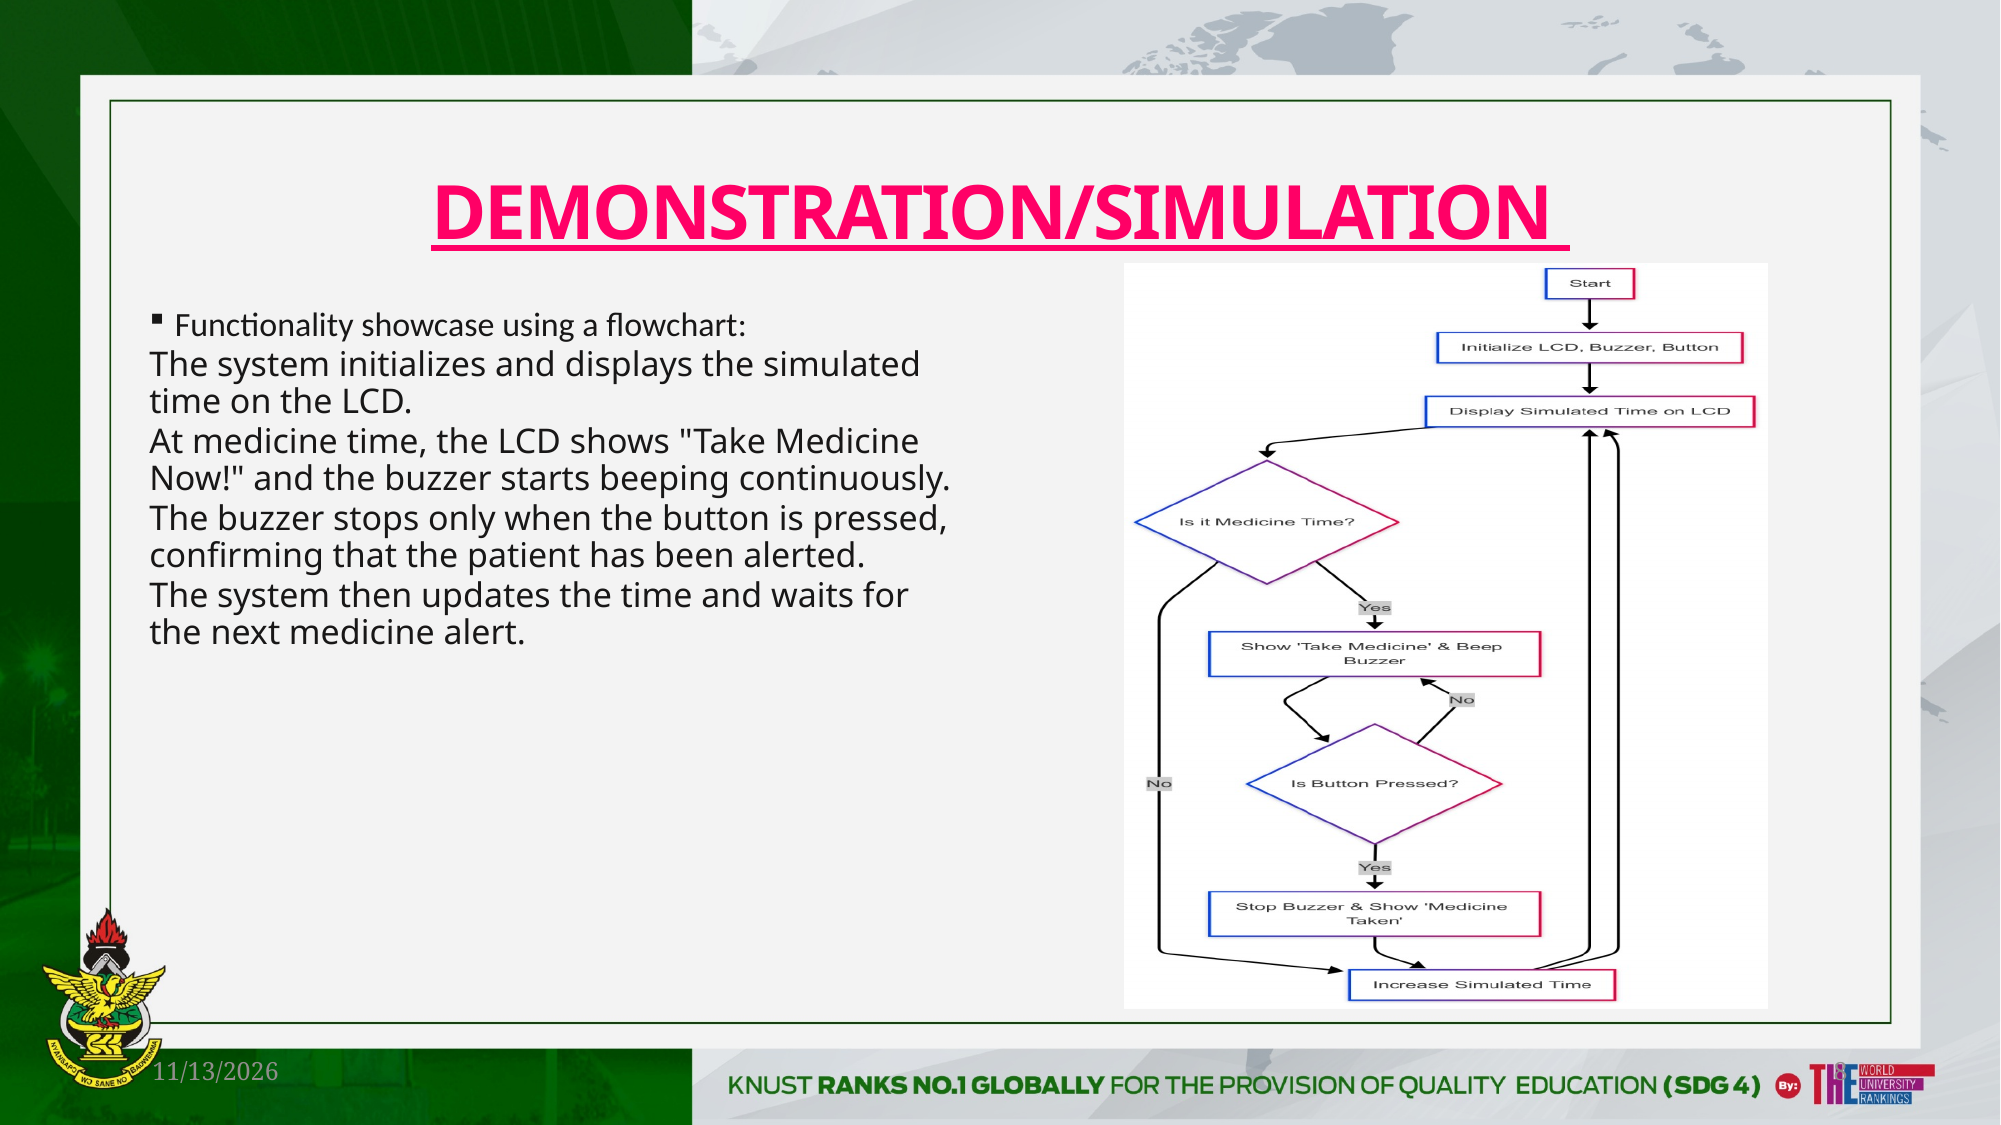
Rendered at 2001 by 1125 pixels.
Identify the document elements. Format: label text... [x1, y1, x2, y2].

list Functionality showcase using a flowchart: The system initializes and displays the simulated time on the LCD. At medicine time, the LCD shows "Take Medicine Now!" and the buzzer starts beeping continuously. The buzzer stops only when the button is pressed, confirming that the patient has been alerted. The system then updates the time and waits for the next medicine alert. [134, 299, 983, 714]
slide_number 8 [1412, 1042, 1863, 1103]
picture [0, 0, 2001, 1125]
title DEMONSTRATION/SIMULATION [137, 113, 1863, 304]
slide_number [137, 1042, 588, 1103]
